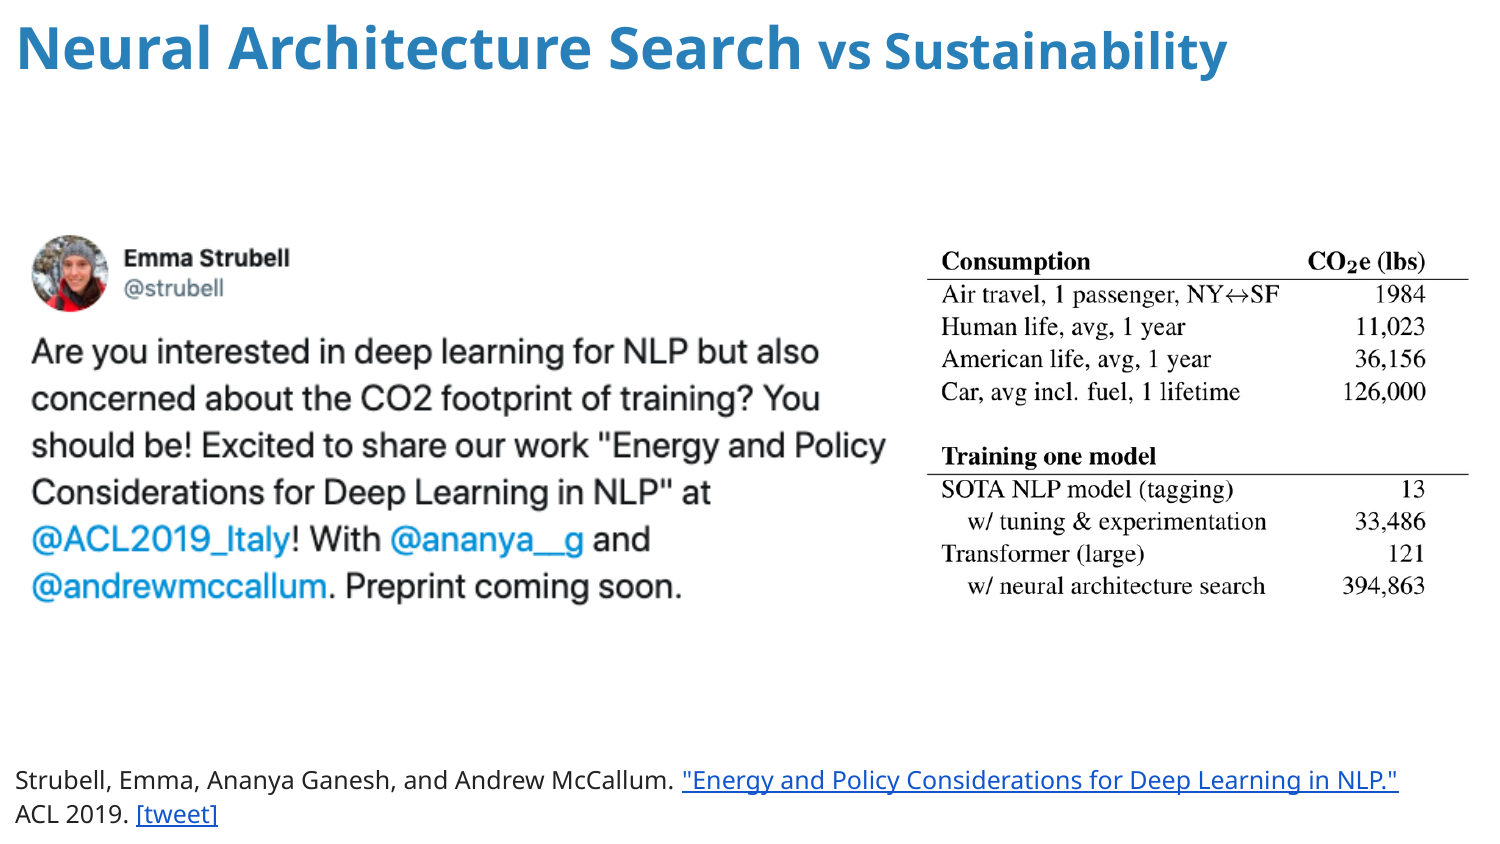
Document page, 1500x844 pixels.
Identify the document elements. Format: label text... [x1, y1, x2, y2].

text_box Strubell, Emma, Ananya Ganesh, and Andrew McCallum. "Energy and Policy Considerations for Deep Learning in NLP." ACL 2019. [tweet] [0, 749, 1418, 819]
picture [918, 232, 1478, 616]
picture [20, 223, 892, 626]
title Neural Architecture Search vs Sustainability [0, 0, 1500, 137]
